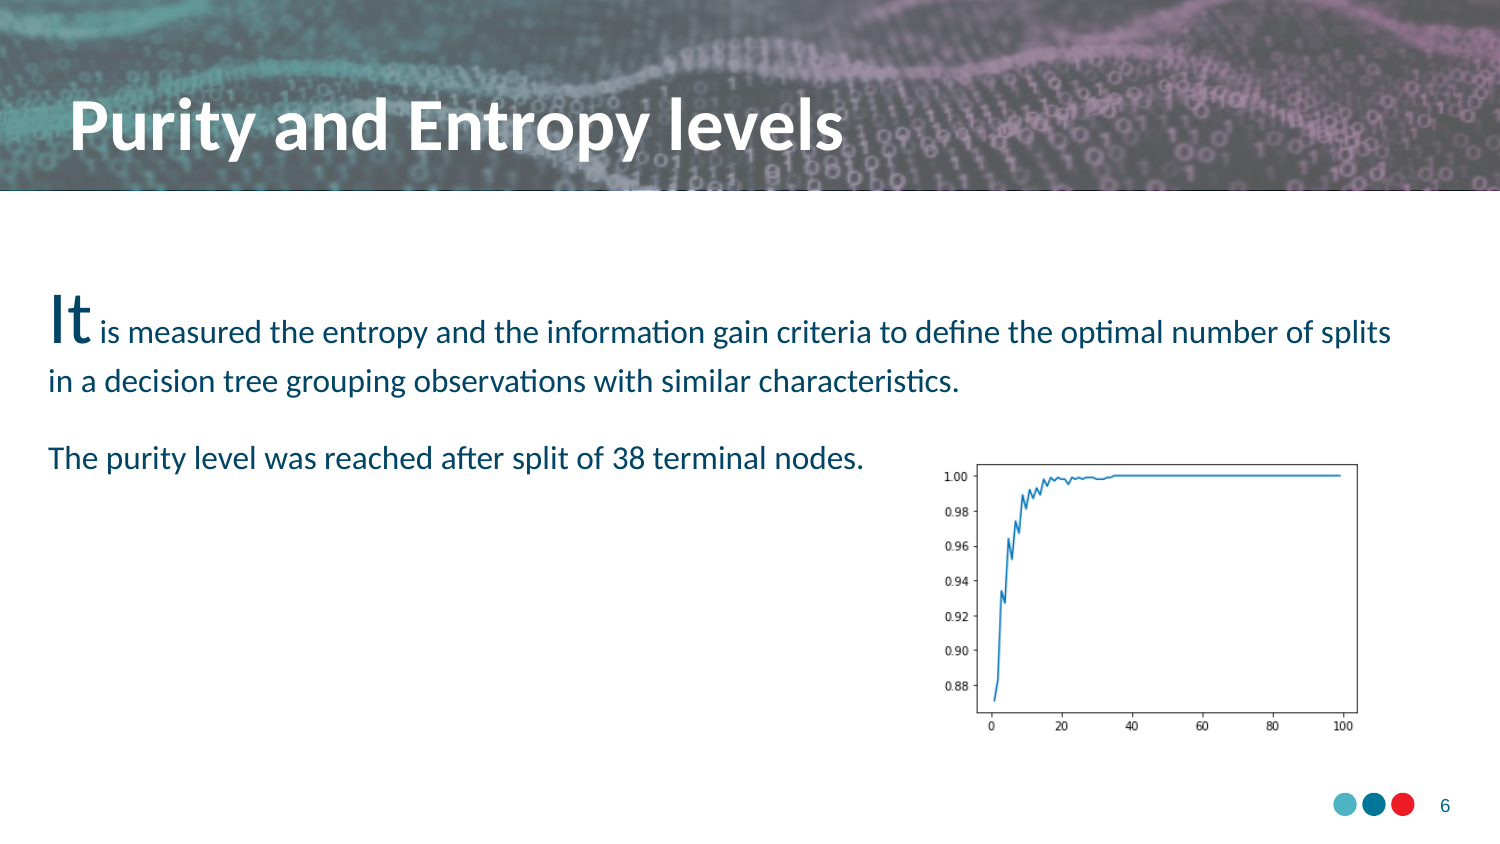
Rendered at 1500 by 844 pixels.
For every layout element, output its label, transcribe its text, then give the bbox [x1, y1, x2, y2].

slide_number 6 [1425, 782, 1500, 827]
picture [928, 455, 1375, 743]
text_box It is measured the entropy and the information gain criteria to define the optimal number of splits in a decision tree grouping observations with similar characteristics. The purity level was reached after split of 38 terminal nodes. [41, 268, 1425, 556]
picture [0, 0, 1500, 191]
